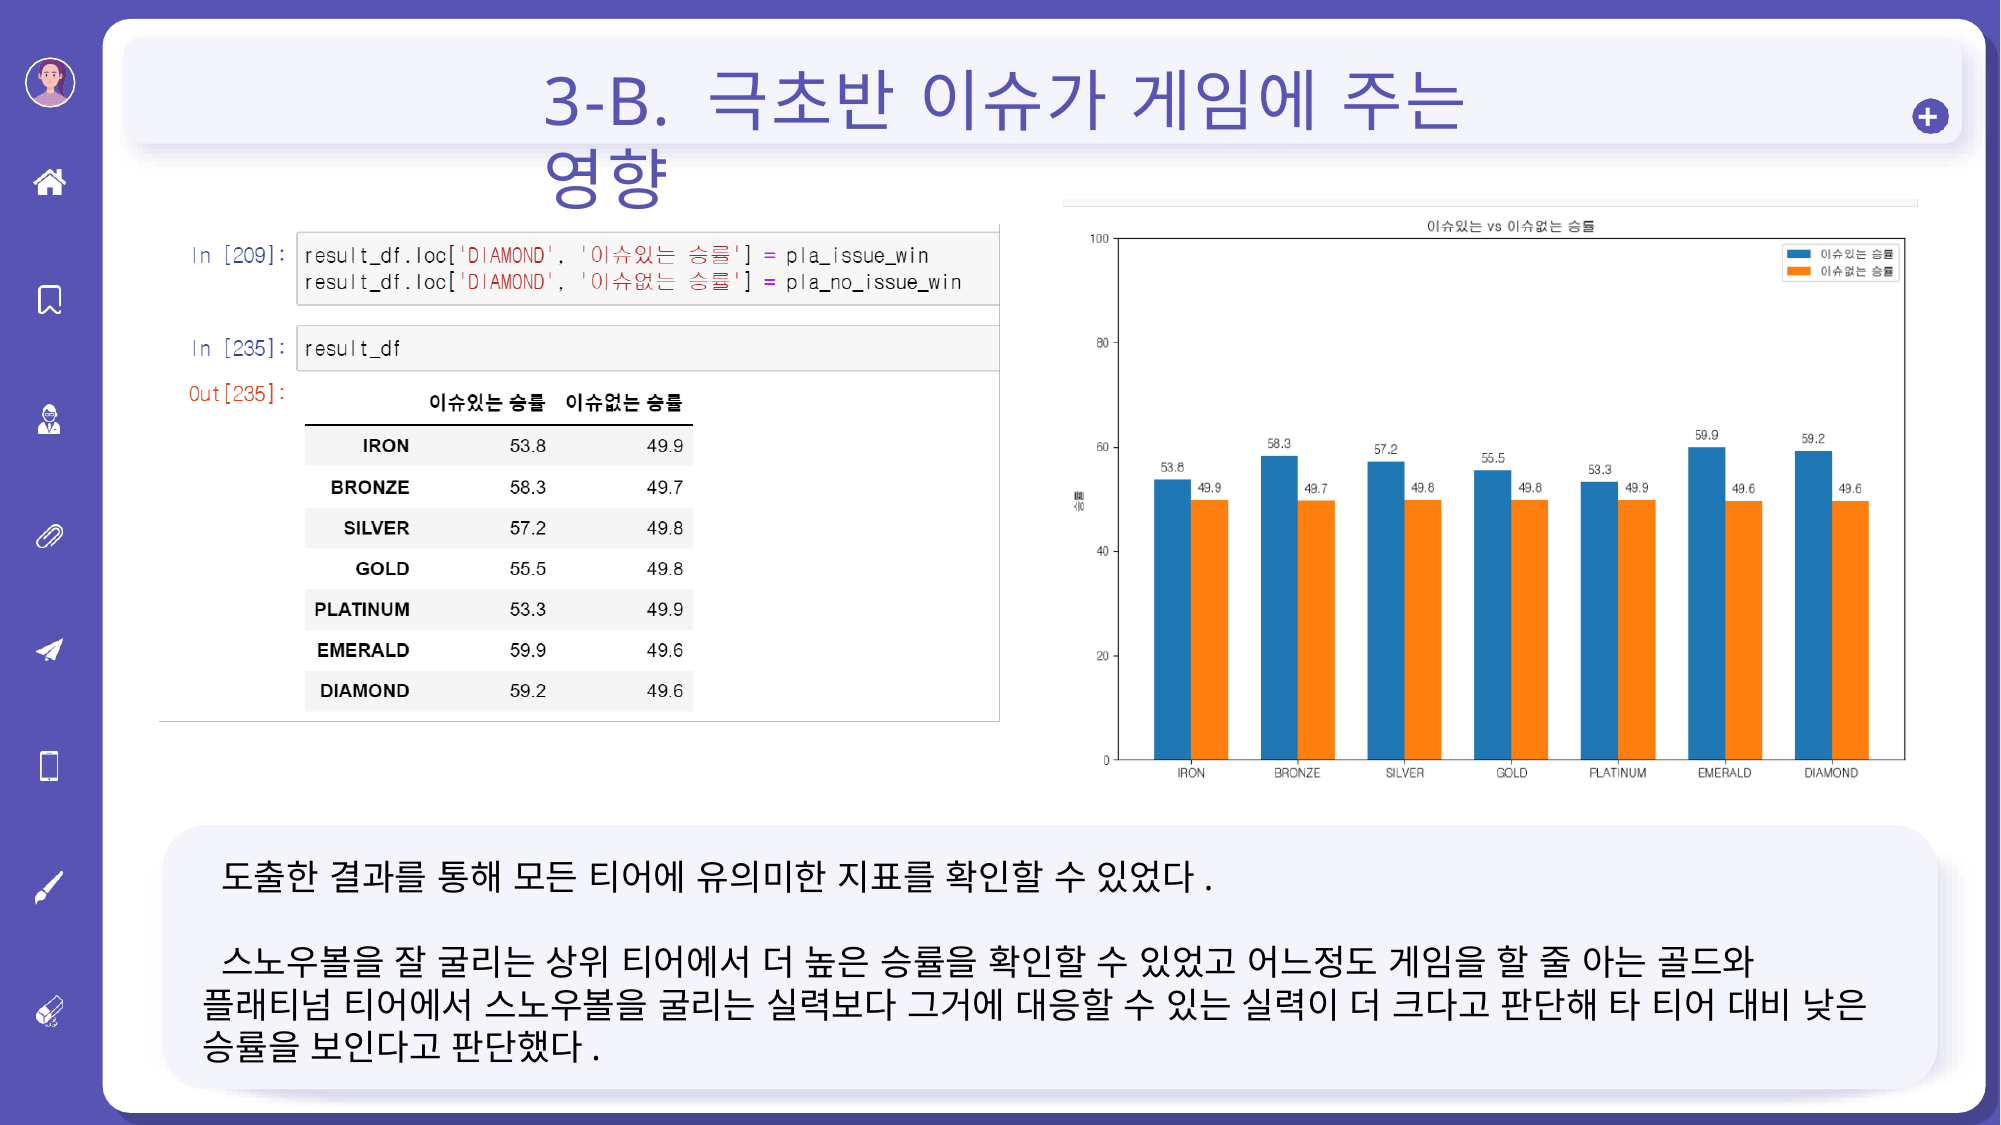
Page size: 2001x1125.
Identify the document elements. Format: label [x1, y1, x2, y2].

picture [35, 871, 64, 906]
picture [35, 523, 63, 548]
text_box [162, 824, 1938, 1117]
picture [1912, 98, 1949, 135]
picture [38, 404, 60, 434]
picture [35, 995, 63, 1027]
text_box [102, 10, 2000, 1125]
picture [1062, 199, 1926, 788]
text_box [24, 57, 76, 108]
picture [33, 169, 66, 195]
picture [40, 751, 59, 782]
picture [35, 638, 63, 662]
picture [38, 285, 61, 315]
picture [159, 224, 1001, 723]
